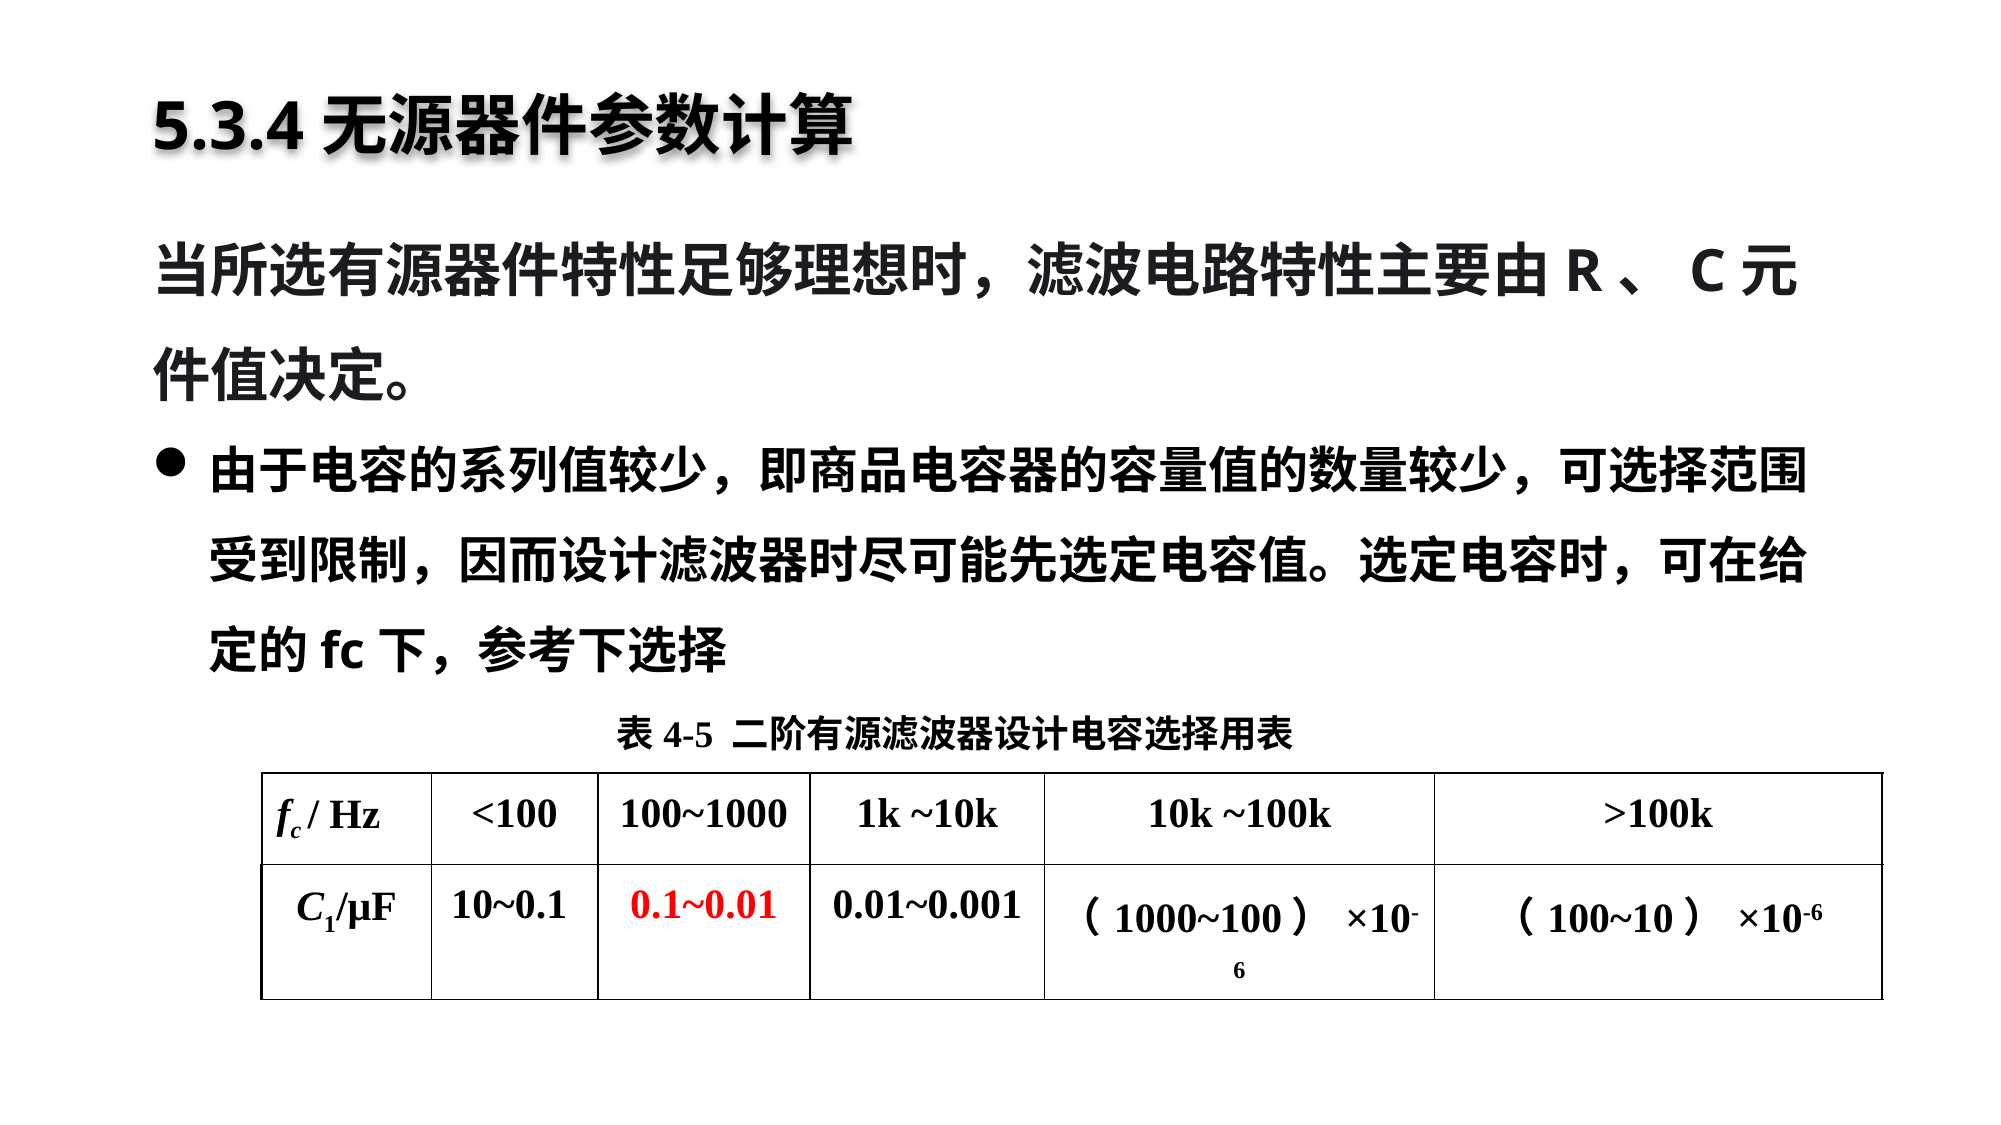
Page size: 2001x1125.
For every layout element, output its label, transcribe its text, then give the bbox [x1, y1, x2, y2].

table_header <100 [432, 774, 597, 864]
text_box 表4-5 二阶有源滤波器设计电容选择用表 [602, 702, 1310, 763]
list 当所选有源器件特性足够理想时，滤波电路特性主要由R、C元件值决定。 由于电容的系列值较少，即商品电容器的容量值的数量较少，可选择范围受到限制，因而设计滤波器时尽可能先选定电容值。选定电容时，可在给定的fc下，参考下选择 [137, 191, 1863, 1014]
table_header >100k [1435, 774, 1881, 864]
table_header 1k ~10k [811, 774, 1044, 864]
table_cell 0.01~0.001 [811, 865, 1044, 999]
title 5.3.4无源器件参数计算 [137, 79, 1863, 176]
table_header 10k ~100k [1045, 774, 1434, 864]
table_cell C1/μF [263, 865, 431, 999]
table_cell （100~10）×10-6 [1435, 865, 1881, 999]
table_cell 10~0.1 [432, 865, 597, 999]
table_cell 0.1~0.01 [599, 865, 809, 999]
table_header fc / Hz [263, 774, 431, 864]
table_cell （1000~100）×10-6 [1045, 865, 1434, 999]
table_header 100~1000 [599, 774, 809, 864]
